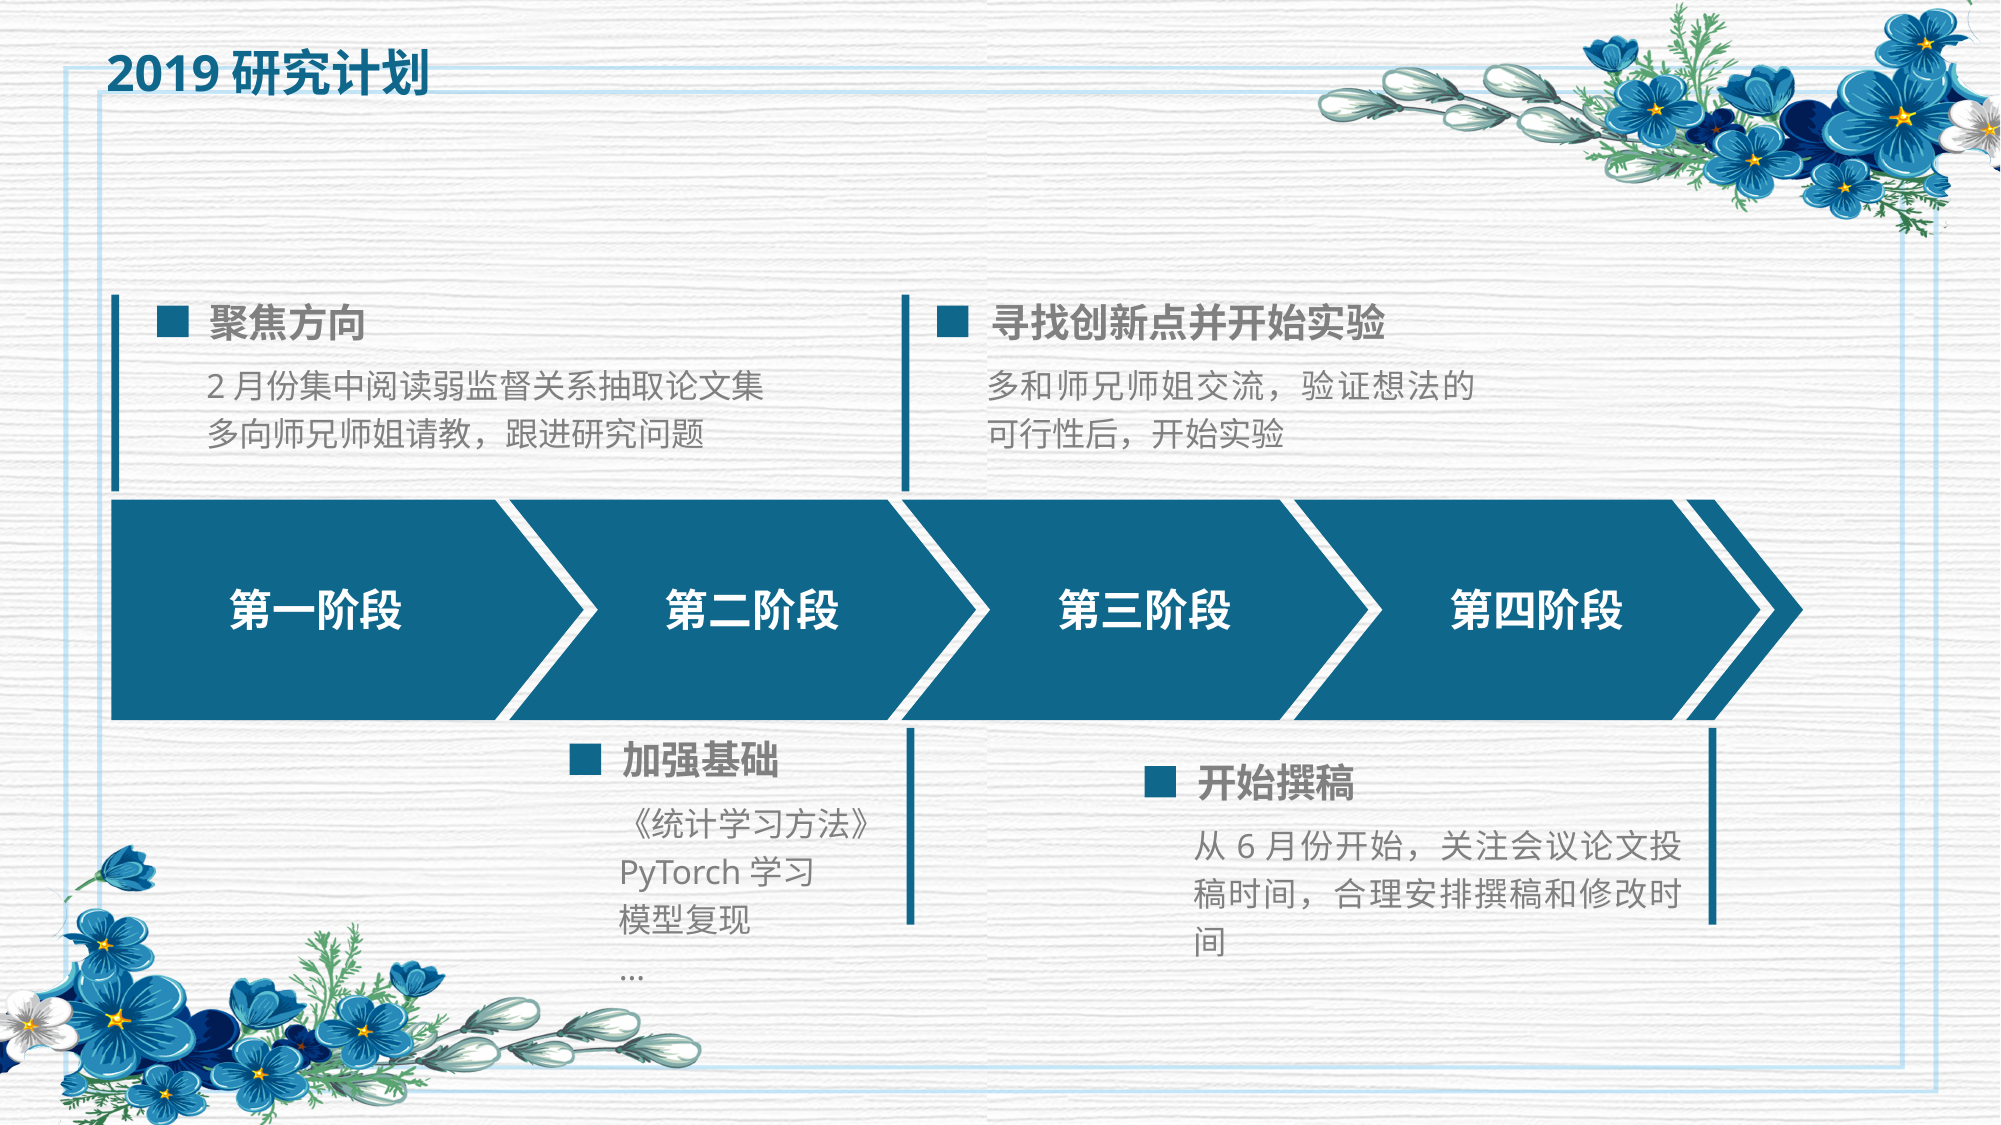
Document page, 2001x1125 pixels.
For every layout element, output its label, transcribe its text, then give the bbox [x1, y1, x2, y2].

text_box [1144, 765, 1177, 798]
text_box [110, 498, 586, 722]
text_box 多和师兄师姐交流，验证想法的可行性后，开始实验 [966, 347, 1497, 463]
text_box [1708, 727, 1717, 926]
text_box 开始撰稿 [1177, 748, 1376, 816]
picture [0, 0, 2001, 1125]
text_box [1683, 498, 1805, 722]
text_box 聚焦方向 [189, 287, 388, 356]
text_box [156, 305, 190, 338]
text_box [901, 294, 910, 492]
text_box [906, 727, 915, 785]
text_box [1291, 498, 1762, 722]
text_box 第三阶段 [1018, 572, 1271, 646]
text_box 第四阶段 [1410, 572, 1663, 646]
text_box [569, 742, 602, 776]
text_box [936, 305, 969, 338]
text_box 《统计学习方法》 PyTorch学习 模型复现 … [598, 785, 943, 997]
text_box 第二阶段 [626, 572, 879, 646]
text_box [507, 498, 978, 722]
text_box 第一阶段 [190, 572, 443, 646]
text_box 2月份集中阅读弱监督关系抽取论文集 多向师兄师姐请教，跟进研究问题 [186, 347, 802, 511]
text_box [110, 294, 120, 492]
text_box 寻找创新点并开始实验 [970, 287, 1407, 356]
text_box 2019研究计划 [90, 33, 540, 117]
text_box 加强基础 [602, 725, 801, 793]
text_box [899, 498, 1370, 722]
text_box 从6月份开始，关注会议论文投稿时间，合理安排撰稿和修改时间 [1173, 807, 1704, 972]
